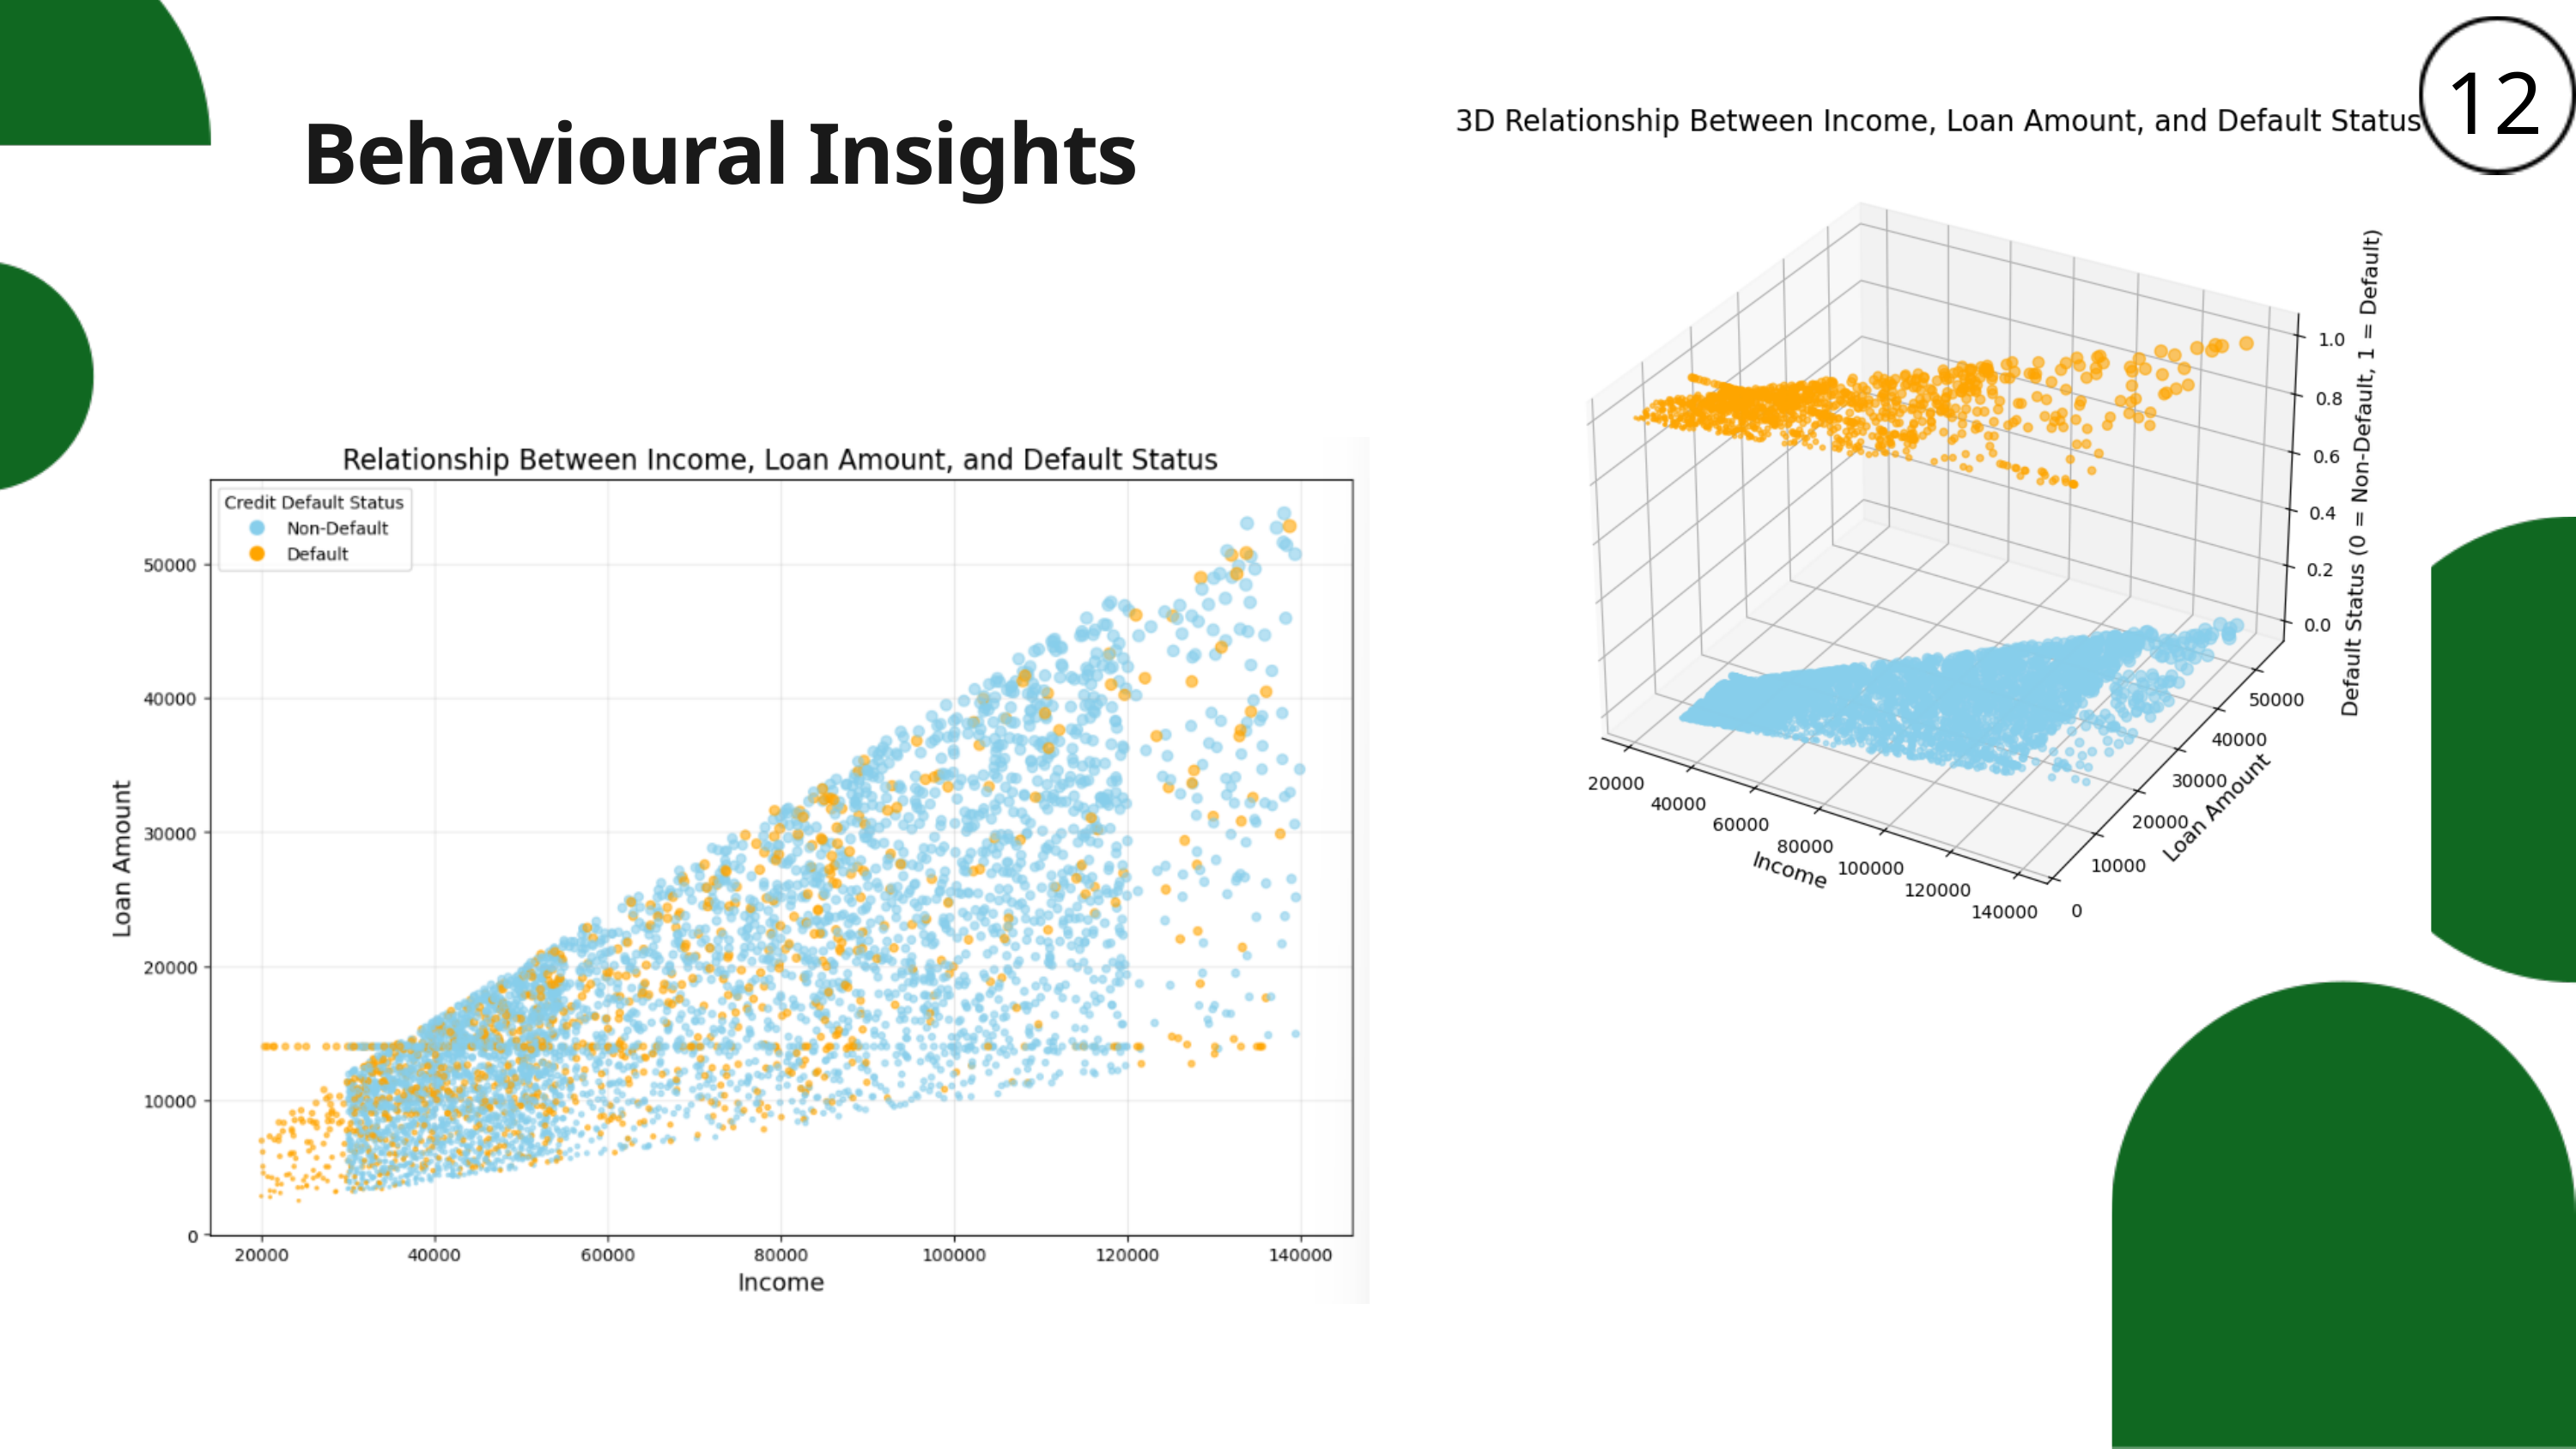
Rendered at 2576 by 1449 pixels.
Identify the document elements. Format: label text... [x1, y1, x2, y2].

text_box [2111, 517, 2576, 1449]
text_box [2415, 15, 2576, 175]
text_box [1445, 95, 2432, 957]
text_box Behavioural Insights [301, 83, 1593, 318]
text_box [104, 437, 1370, 1304]
text_box [0, 0, 211, 494]
